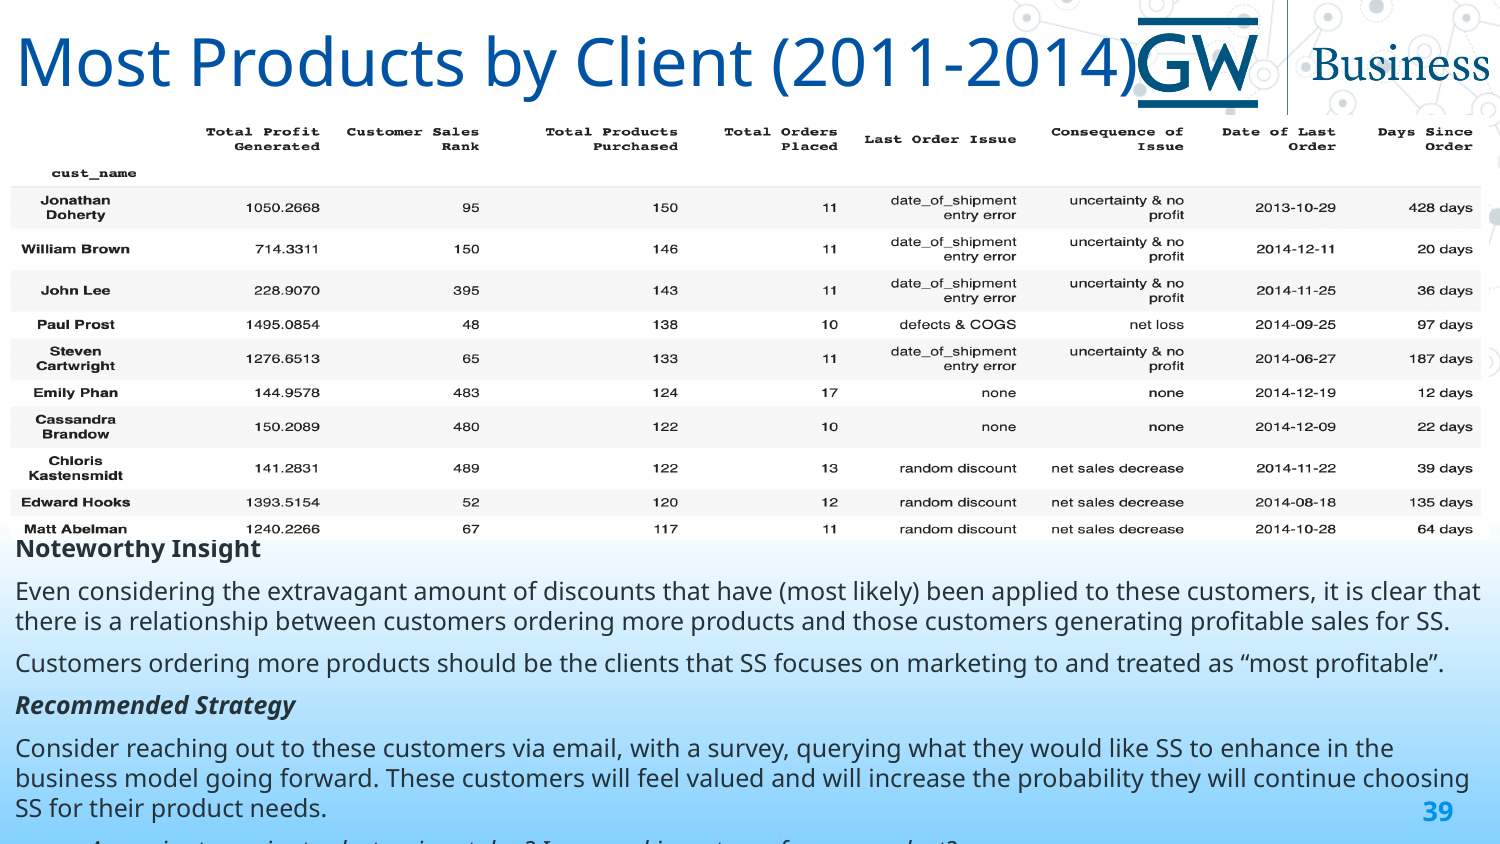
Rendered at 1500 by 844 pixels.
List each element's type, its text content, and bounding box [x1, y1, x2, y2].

picture [0, 0, 1500, 540]
list Noteworthy Insight Even considering the extravagant amount of discounts that have (most likely) been applied to these customers, it is clear that there is a relationship between customers ordering more products and those customers generating profitable sales for SS. Customers ordering more products should be the clients that SS focuses on marketing to and treated as “most profitable”. Recommended Strategy Consider reaching out to these customers via email, with a survey, querying what they would like SS to enhance in the business model going forward. These customers will feel valued and will increase the probability they will continue choosing SS for their product needs. - e.g., An easier to navigate electronic catalog? Increased inventory of some product? [0, 517, 1500, 844]
title Most Products by Client (2011-2014) [0, 0, 1135, 116]
slide_number 39 [1378, 779, 1469, 844]
